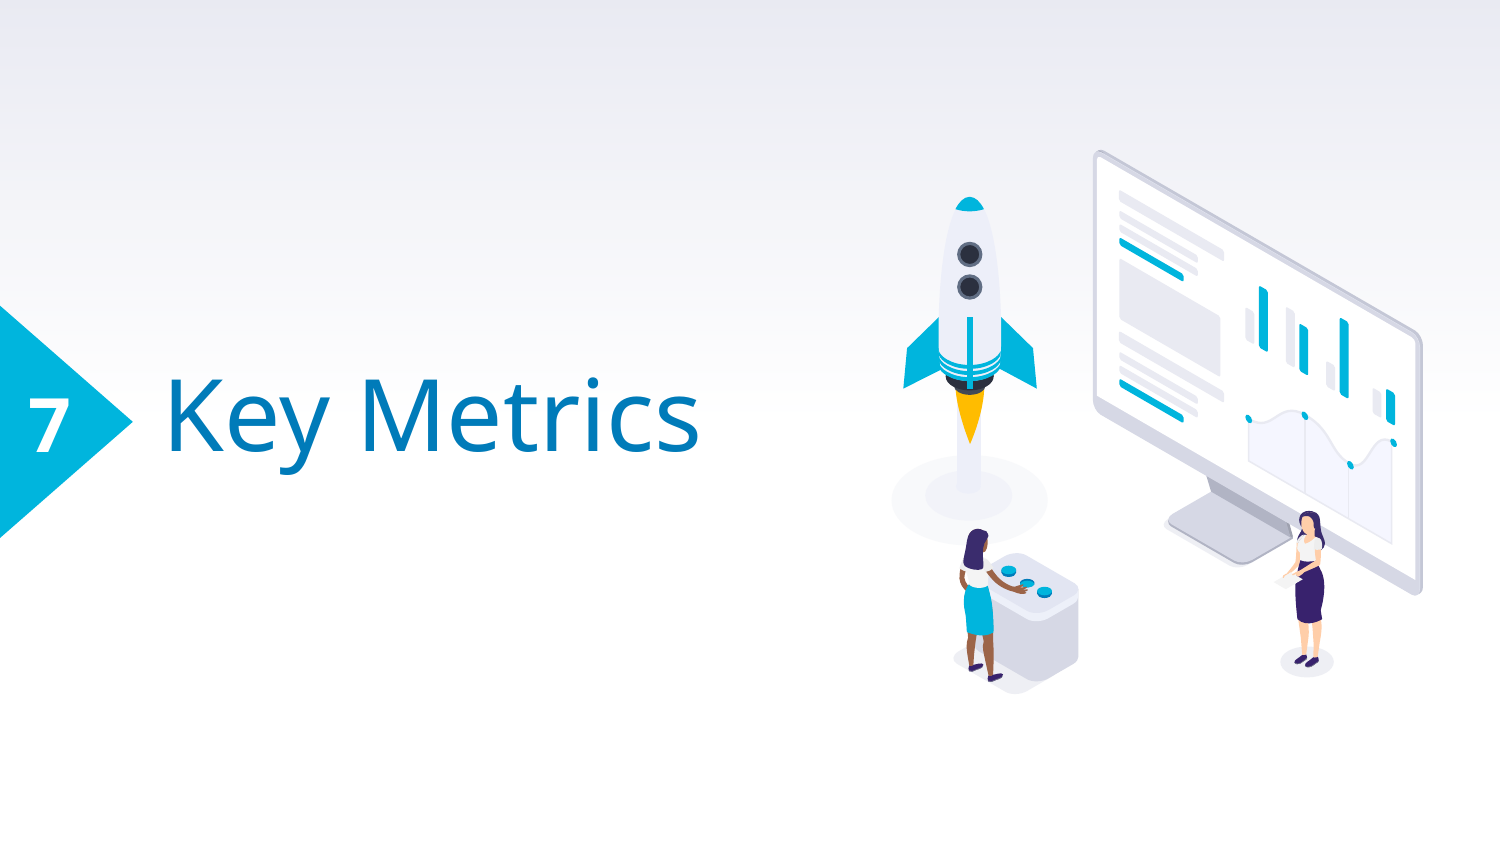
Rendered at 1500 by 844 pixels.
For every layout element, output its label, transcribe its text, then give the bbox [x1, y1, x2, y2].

title Key Metrics [162, 334, 886, 471]
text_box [891, 149, 1424, 695]
text_box 7 [0, 306, 100, 540]
